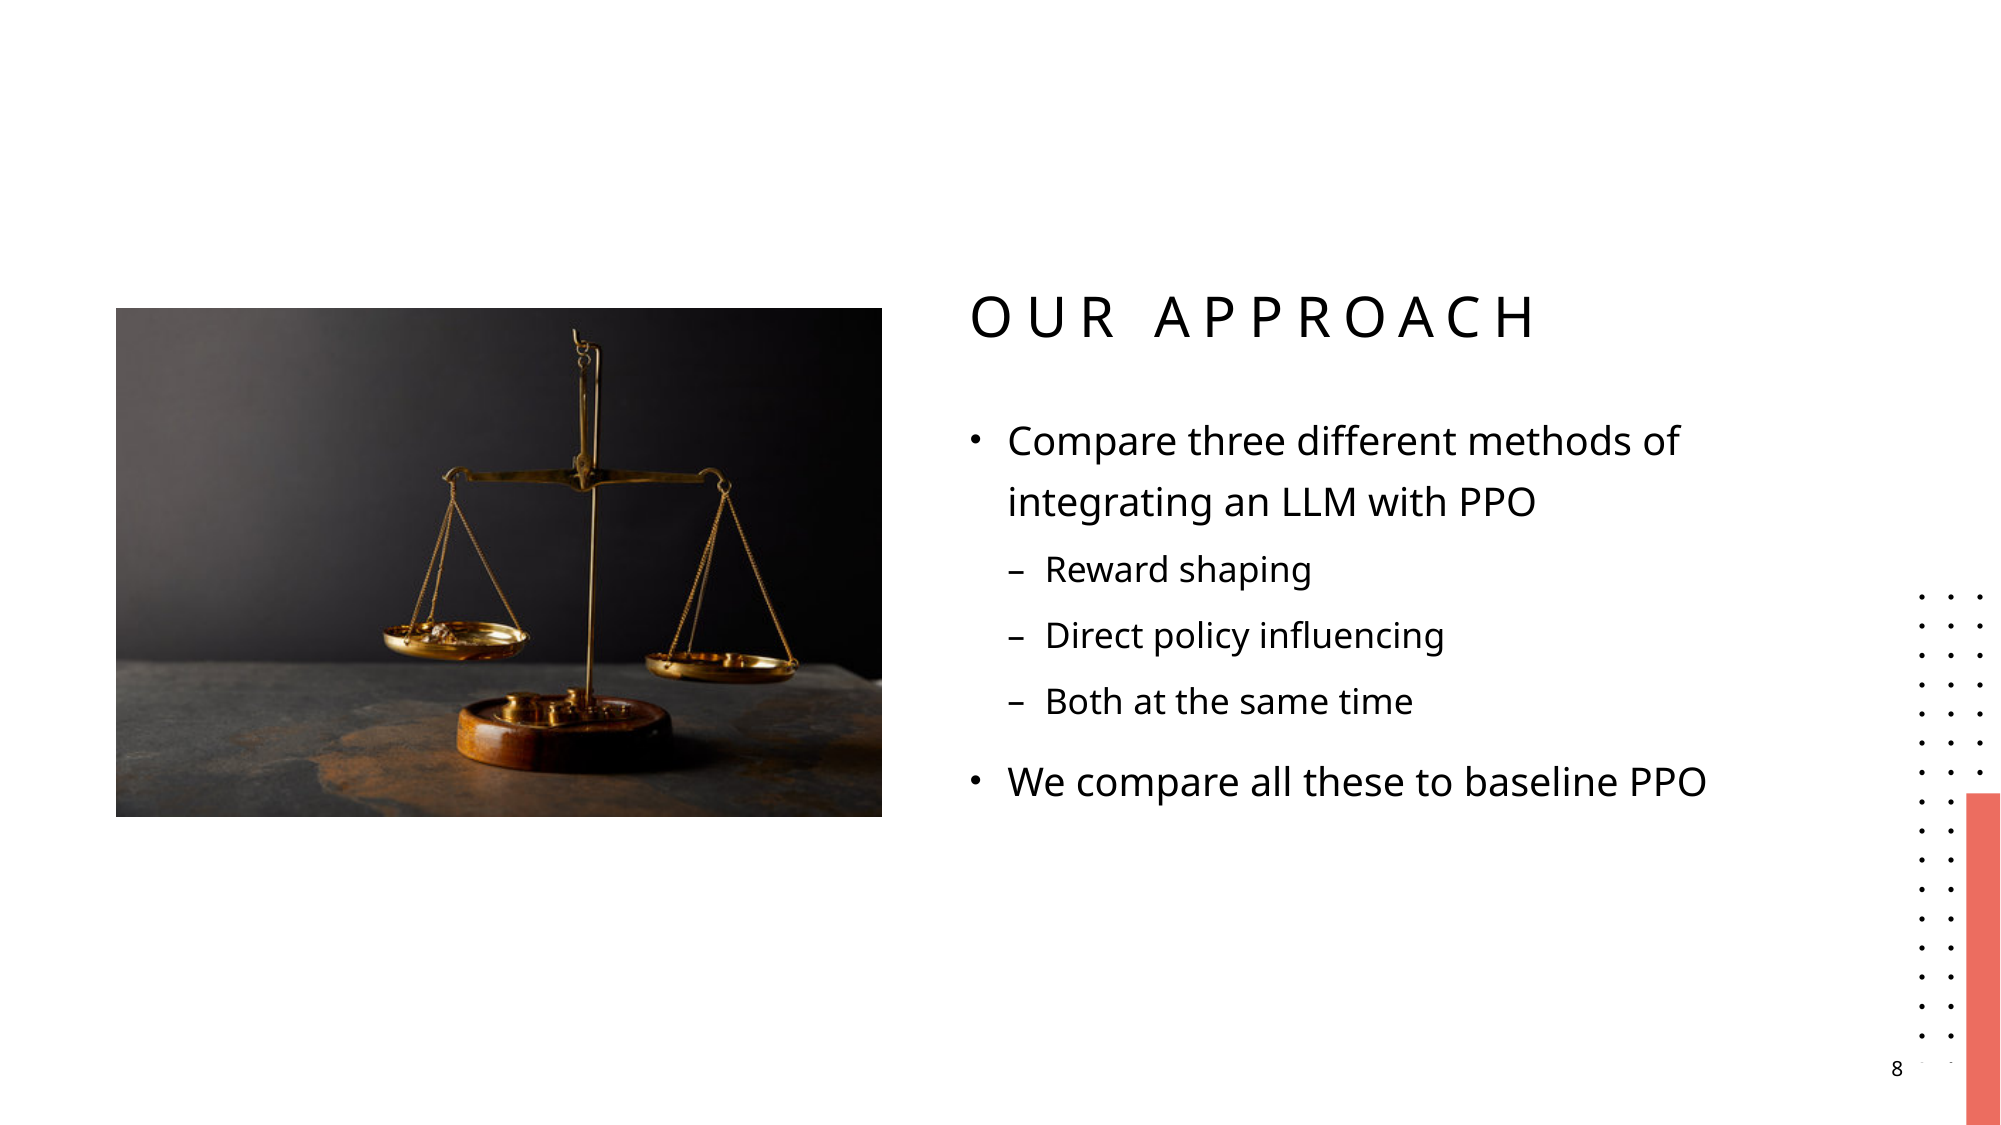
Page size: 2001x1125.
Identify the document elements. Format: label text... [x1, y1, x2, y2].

slide_number 8 [1831, 1040, 1919, 1101]
picture [116, 308, 882, 817]
title Our approach [954, 109, 1824, 357]
list Compare three different methods of integrating an LLM with PPO Reward shaping Direct policy influencing Both at the same time We compare all these to baseline PPO [954, 393, 1824, 1000]
picture [1907, 582, 1994, 1064]
